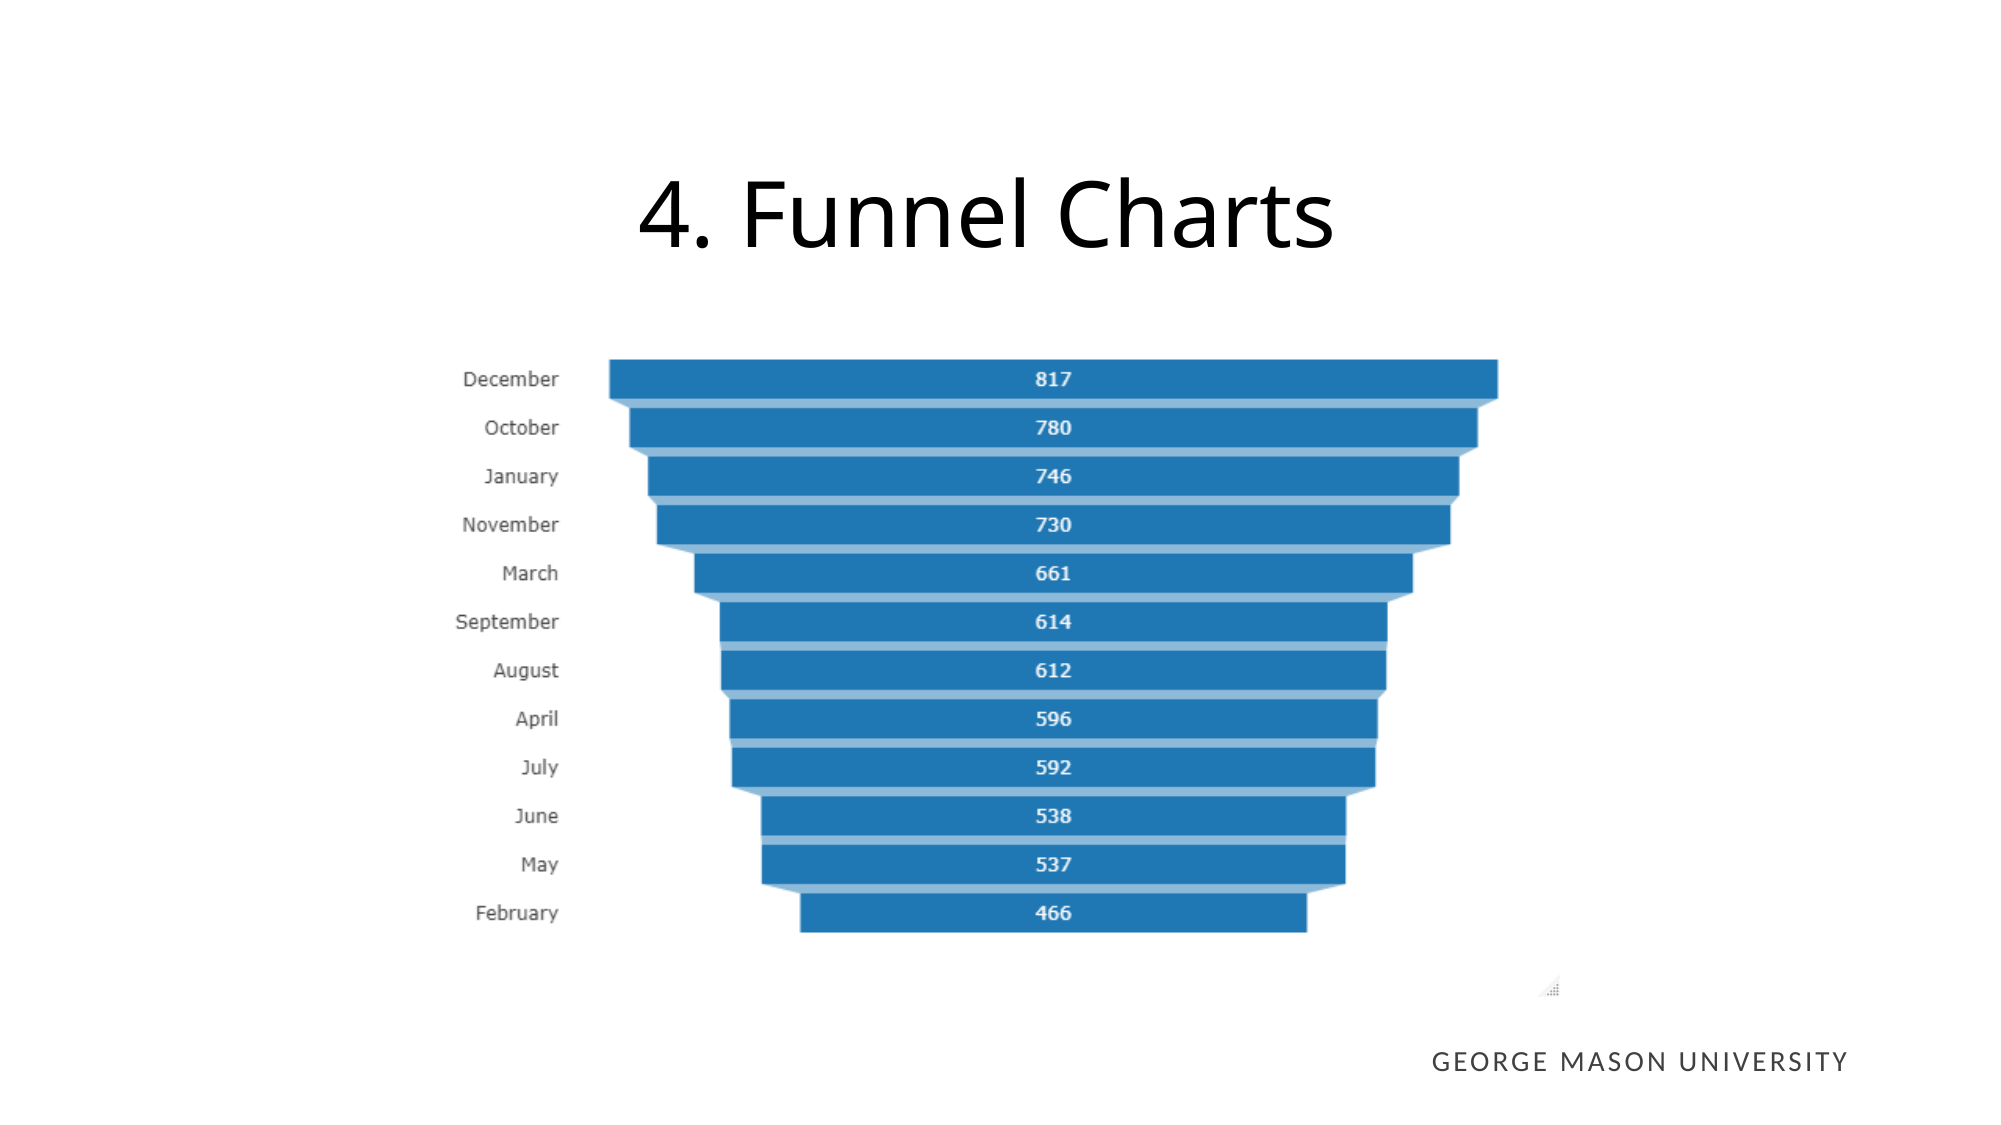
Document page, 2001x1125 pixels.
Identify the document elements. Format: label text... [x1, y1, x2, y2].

title 4. Funnel Charts [137, 59, 1863, 278]
footer GEORGE MASON UNIVERSITY [1187, 1035, 1863, 1096]
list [440, 316, 1560, 997]
